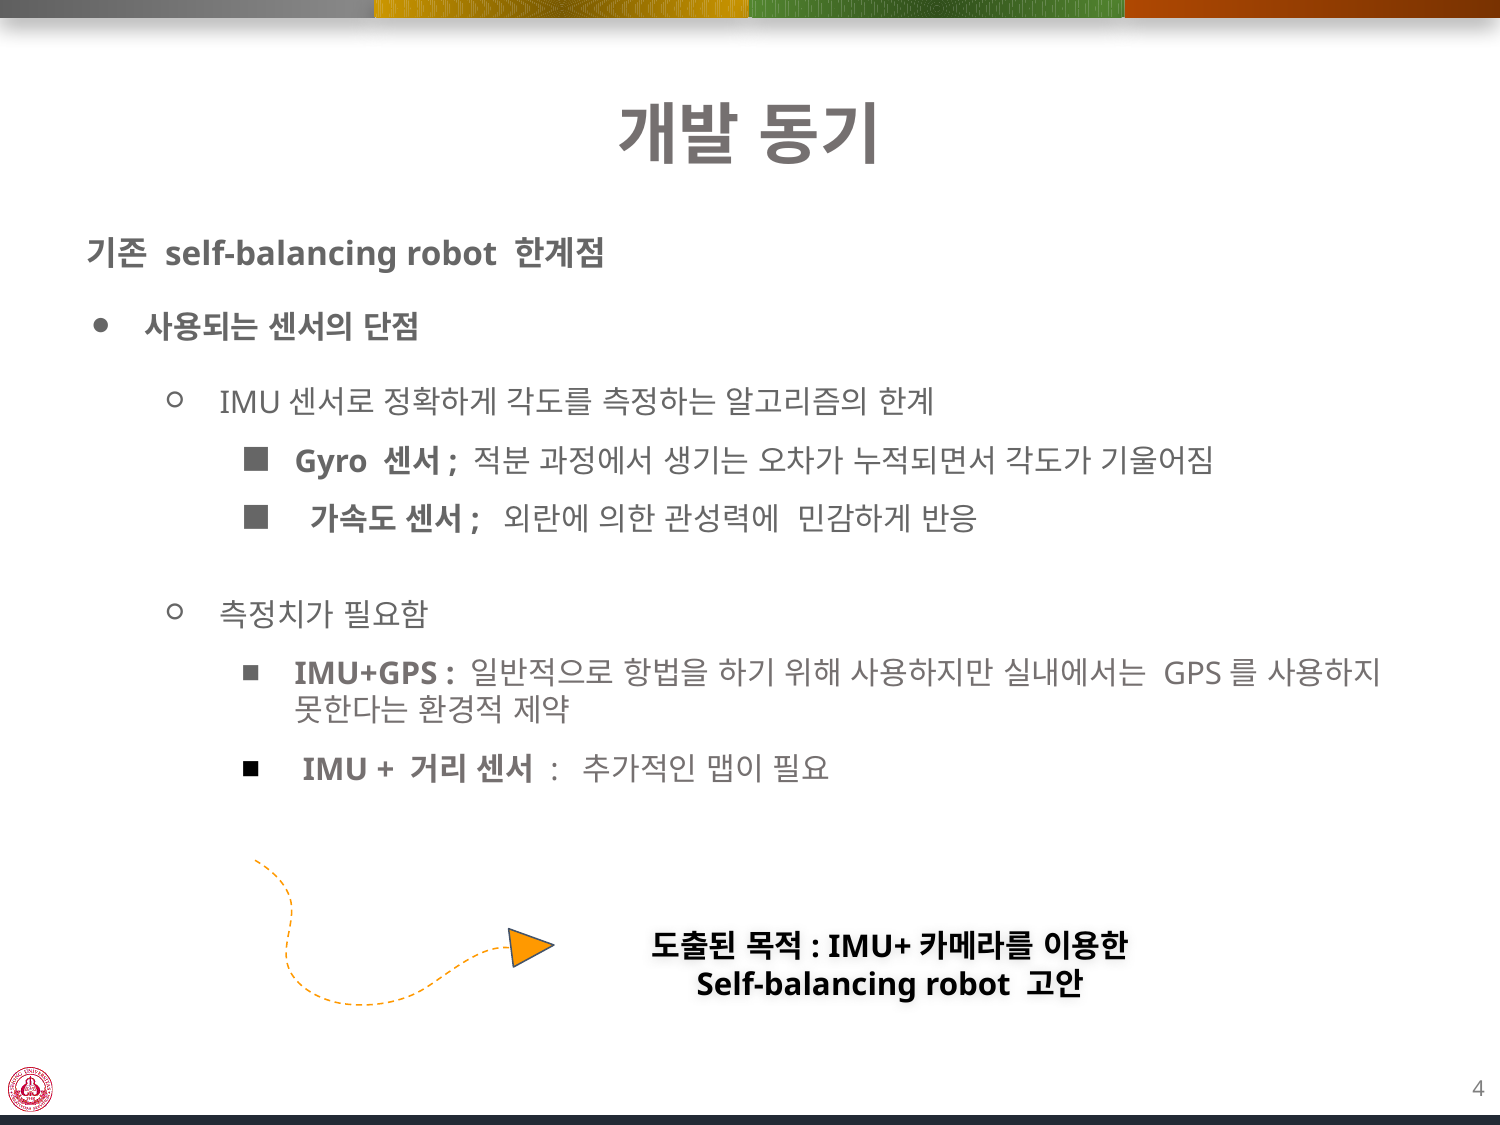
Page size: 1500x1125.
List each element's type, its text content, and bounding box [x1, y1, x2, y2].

list 기존 self-balancing robot 한계점 사용되는 센서의 단점 IMU센서로 정확하게 각도를 측정하는 알고리즘의 한계 Gyro 센서; 적분 과정에서 생기는 오차가 누적되면서 각도가 기울어짐 가속도 센서; 외란에 의한 관성력에 민감하게 반응 측정치가 필요함 IMU+GPS : 일반적으로 항법을 하기 위해 사용하지만 실내에서는 GPS를 사용하지 못한다는 환경적 제약 IMU + 거리 센서 : 추가적인 맵이 필요 [54, 224, 1446, 823]
text_box [508, 928, 554, 968]
title 개발 동기 [54, 50, 1446, 181]
slide_number 4 [1359, 1059, 1500, 1120]
picture [7, 1067, 53, 1112]
text_box 도출된 목적: IMU+카메라를 이용한 Self-balancing robot 고안 [586, 911, 1203, 1028]
text_box [255, 860, 510, 1005]
